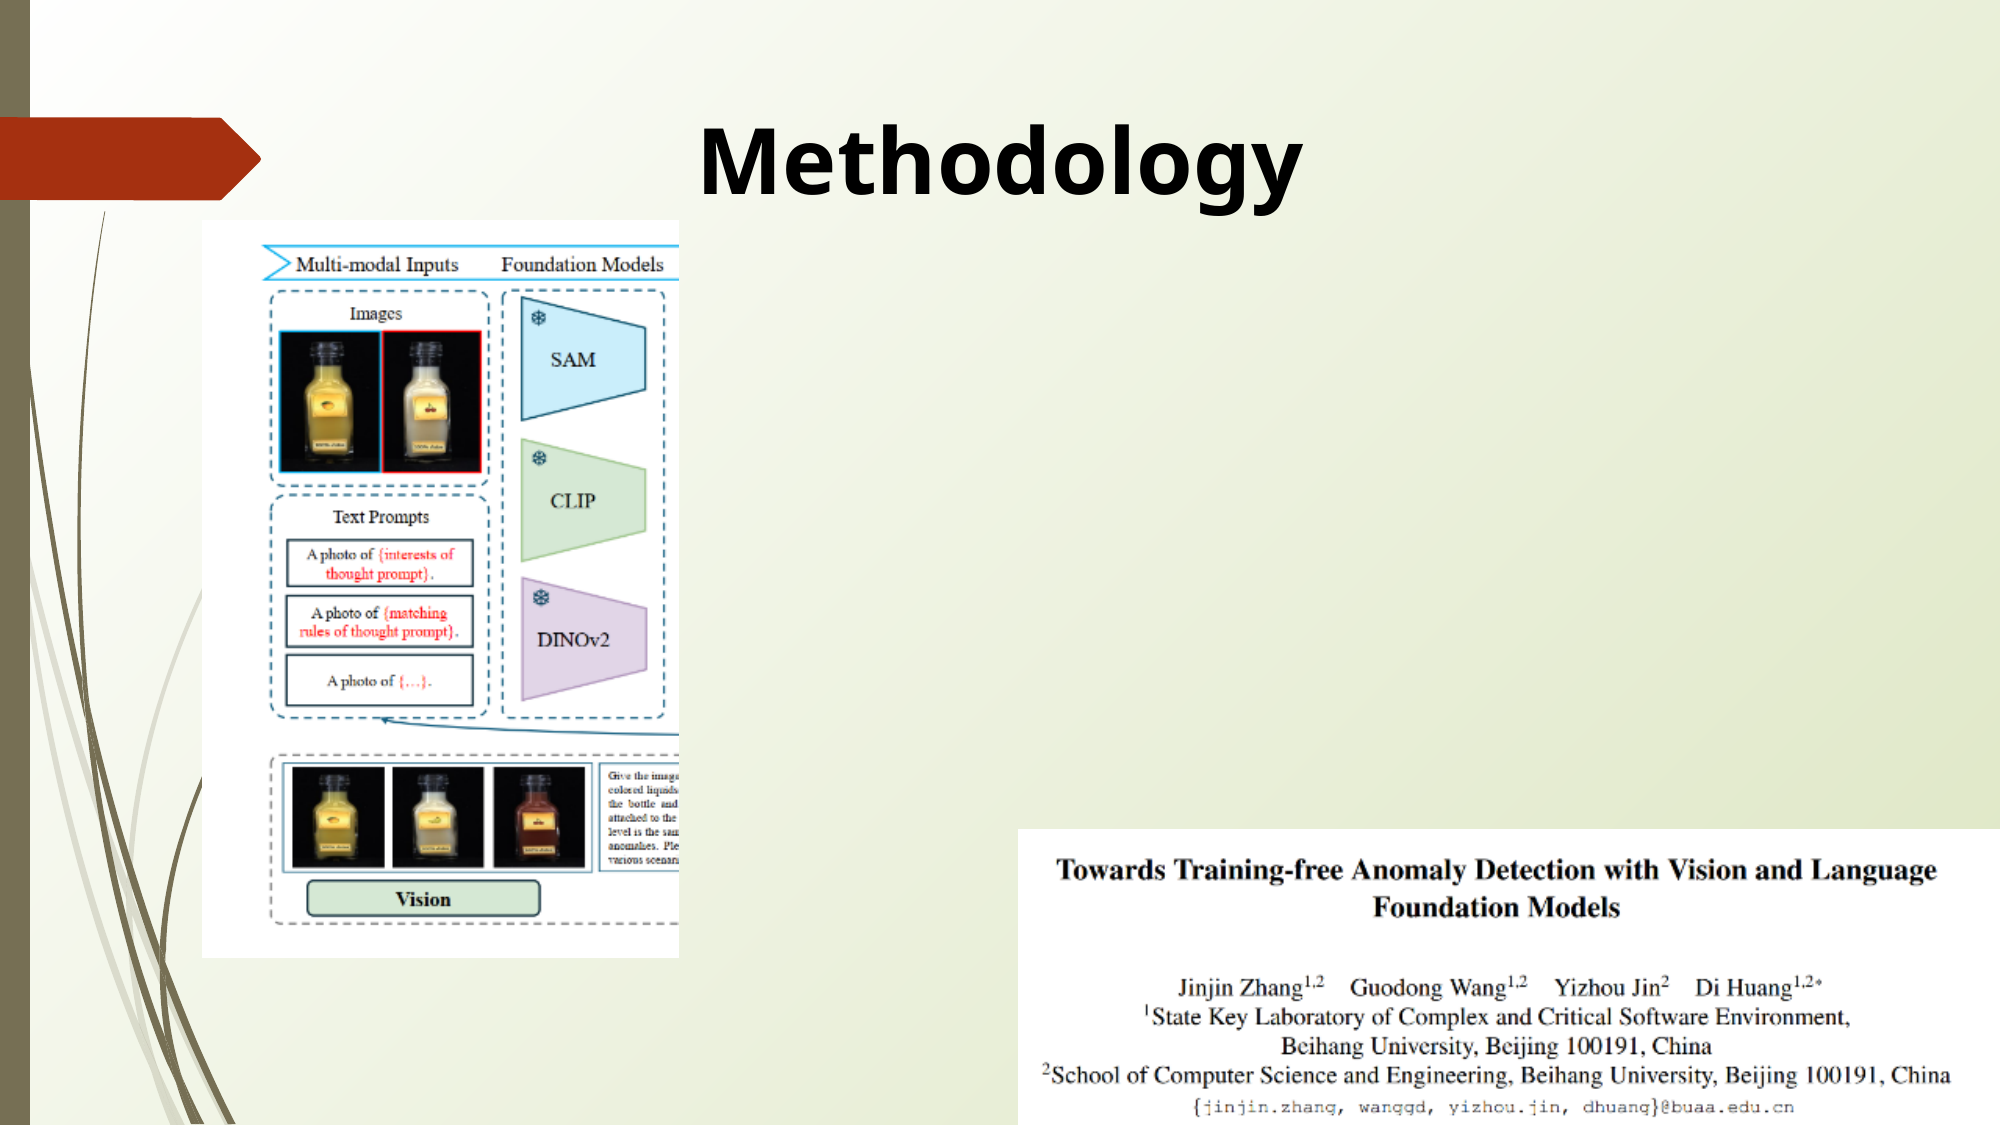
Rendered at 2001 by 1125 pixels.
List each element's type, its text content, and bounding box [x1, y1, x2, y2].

picture [1018, 828, 2000, 1125]
picture [201, 220, 679, 958]
text_box Methodology [56, 95, 1944, 291]
